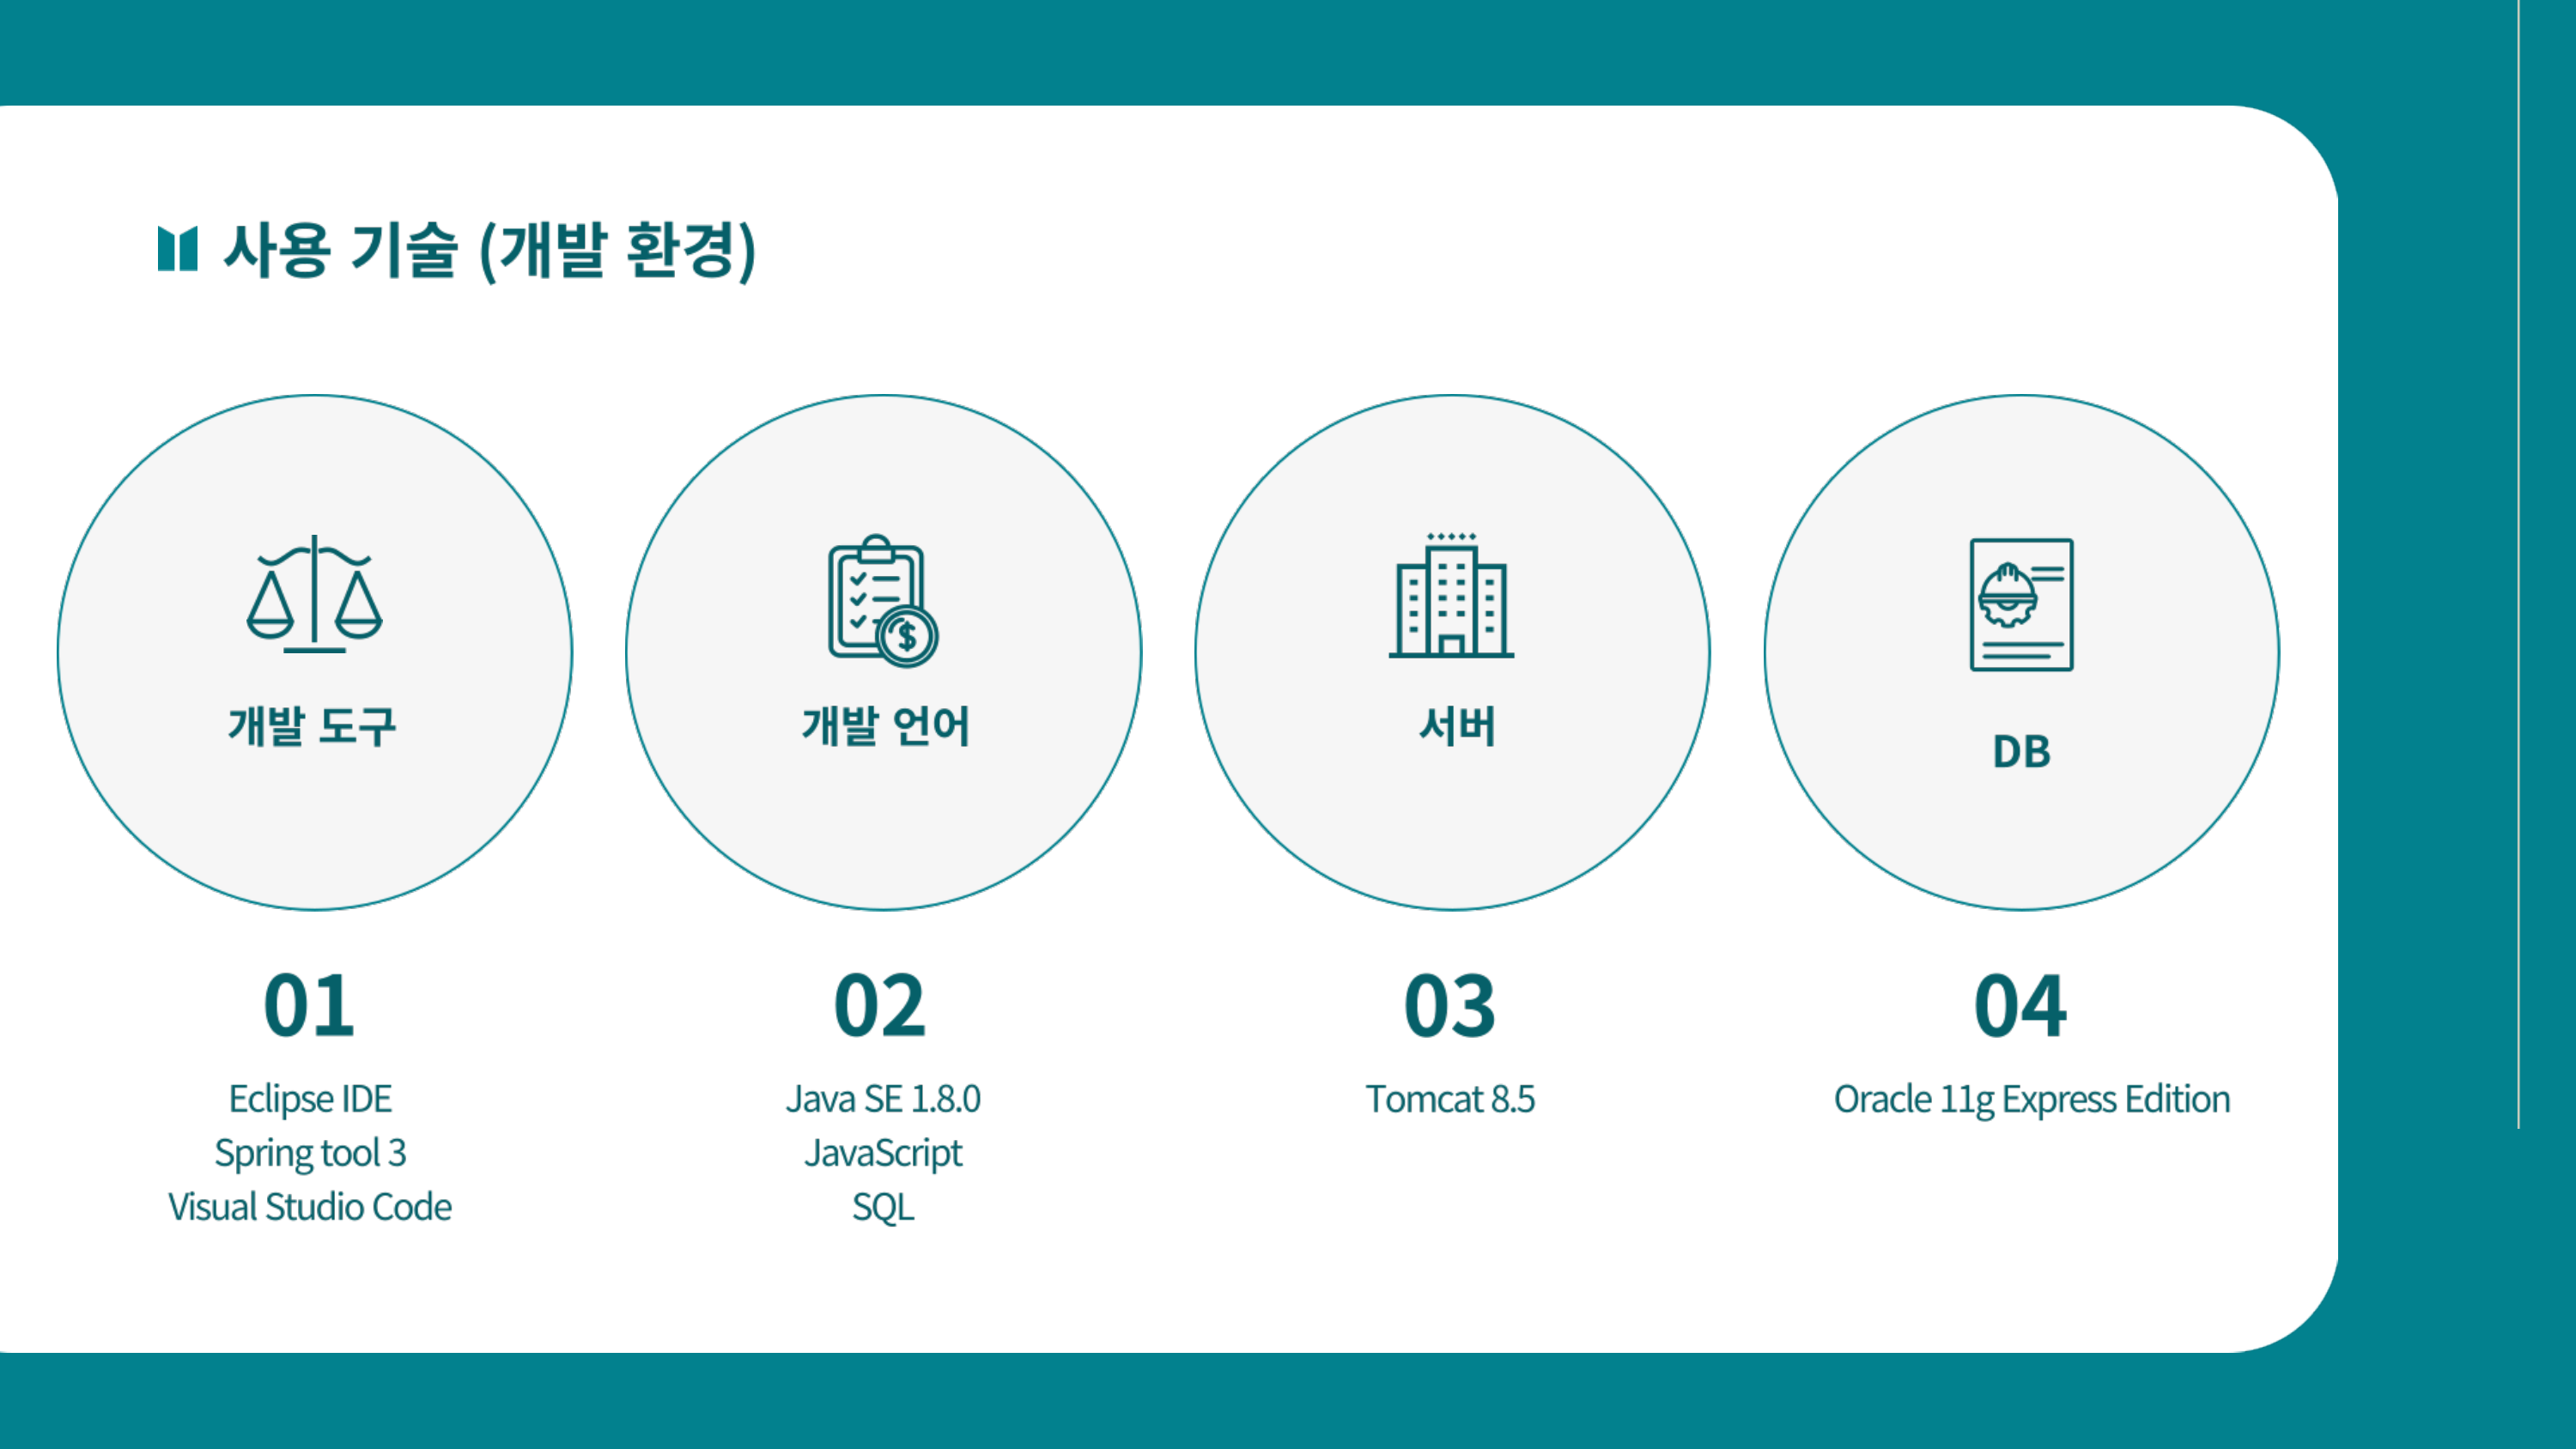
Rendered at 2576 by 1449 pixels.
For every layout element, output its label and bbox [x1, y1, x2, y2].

text_box [1764, 394, 2281, 912]
text_box [0, 106, 2338, 1354]
text_box [625, 394, 1143, 912]
text_box [158, 225, 197, 271]
text_box [138, 944, 484, 1233]
picture [1273, 931, 1552, 1145]
picture [689, 931, 998, 1252]
text_box [1370, 514, 1534, 677]
text_box [1194, 394, 1712, 912]
text_box [2518, 0, 2521, 1129]
text_box [1935, 518, 2110, 692]
picture [677, 686, 988, 780]
picture [212, 197, 788, 319]
picture [1813, 931, 2249, 1145]
picture [103, 685, 418, 781]
text_box [56, 394, 574, 912]
picture [1249, 686, 1518, 780]
text_box [246, 535, 384, 653]
text_box [793, 511, 975, 684]
picture [1812, 711, 2071, 806]
